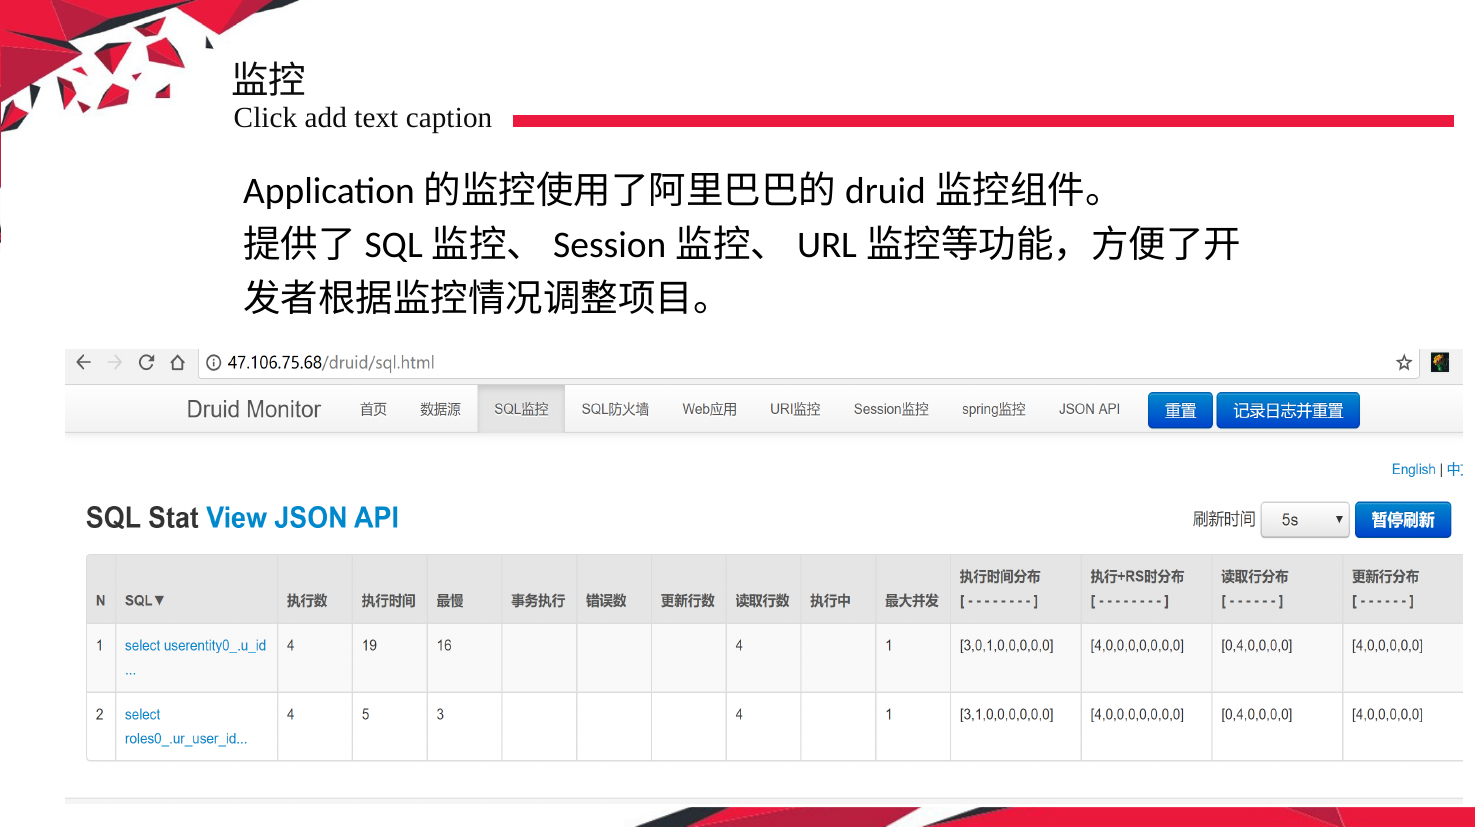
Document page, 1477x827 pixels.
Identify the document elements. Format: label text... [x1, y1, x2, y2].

text_box [509, 111, 1458, 131]
text_box 监控 [216, 48, 322, 109]
text_box Click add text caption [219, 91, 508, 141]
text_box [64, 349, 1464, 804]
picture [0, 0, 1475, 827]
text_box Application的监控使用了阿里巴巴的druid监控组件。 提供了SQL监控、Session监控、URL监控等功能，方便了开发者根据监控情况调整项目。 [228, 149, 1283, 327]
